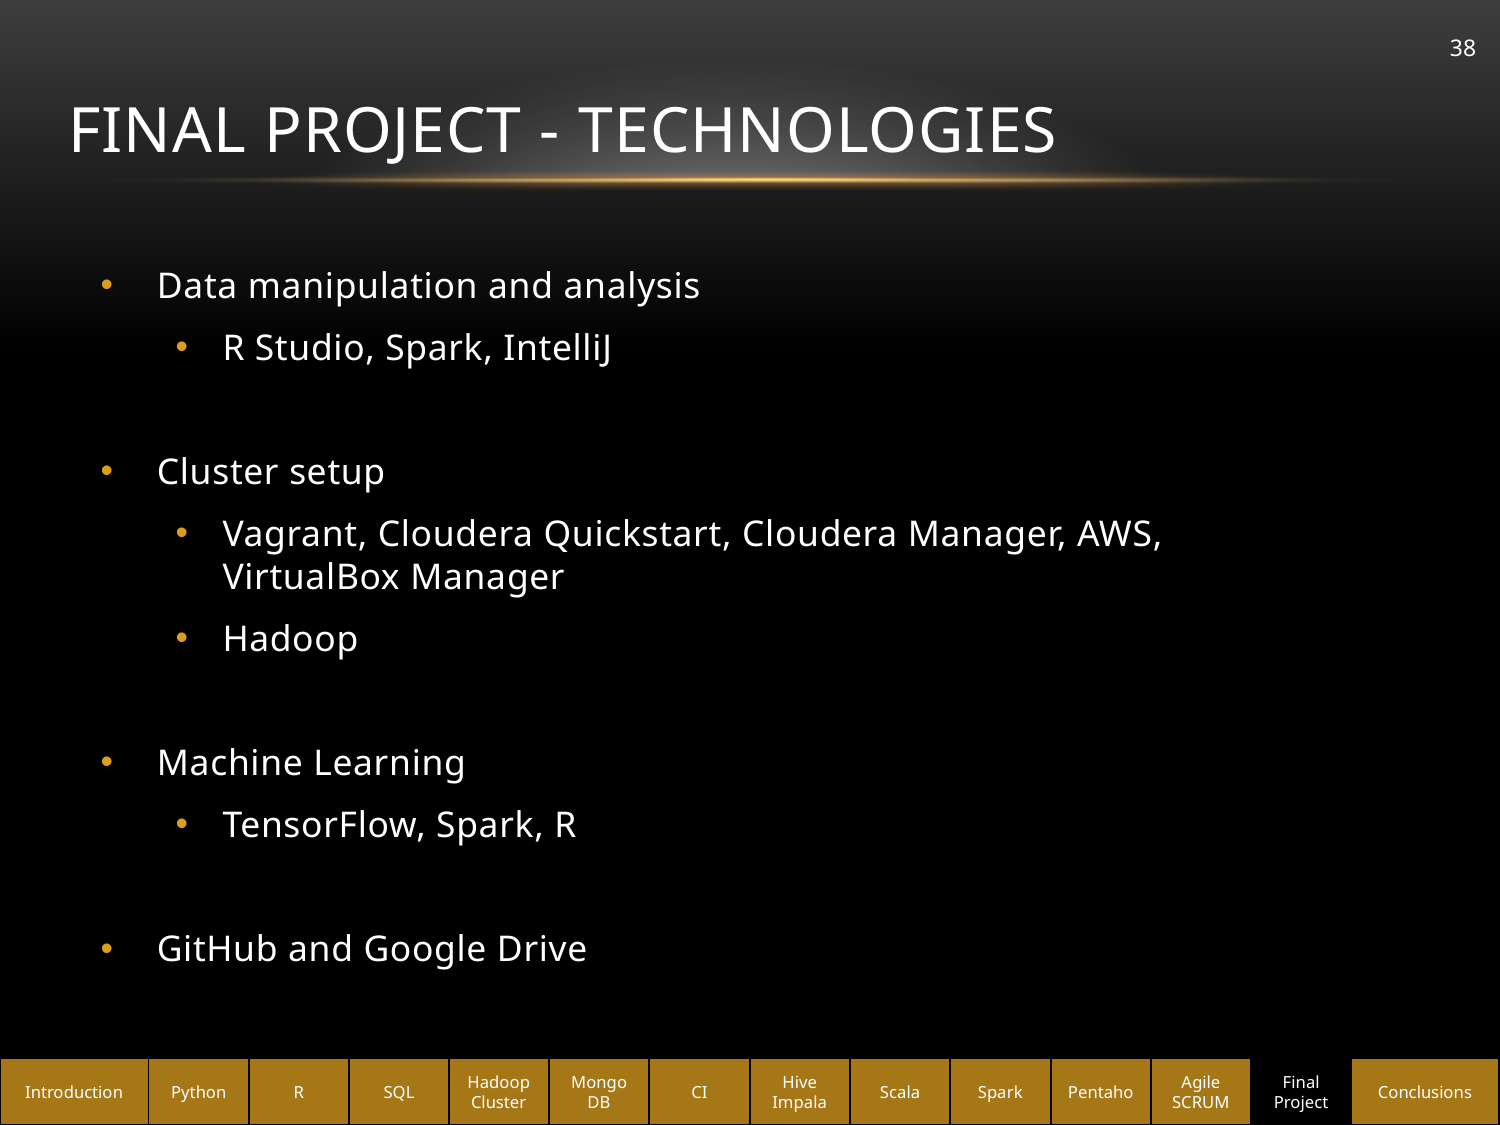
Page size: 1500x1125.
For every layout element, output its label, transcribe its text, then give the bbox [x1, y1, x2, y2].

slide_number 38 [1410, 19, 1492, 79]
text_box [0, 1058, 1500, 1125]
picture [0, 0, 1500, 1058]
text_box Data manipulation and analysis R Studio, Spark, IntelliJ Cluster setup Vagrant, Cloudera Quickstart, Cloudera Manager, AWS, VirtualBox Manager Hadoop Machine Learning TensorFlow, Spark, R GitHub and Google Drive [85, 255, 1352, 988]
title Final Project - Technologies [53, 19, 1400, 173]
